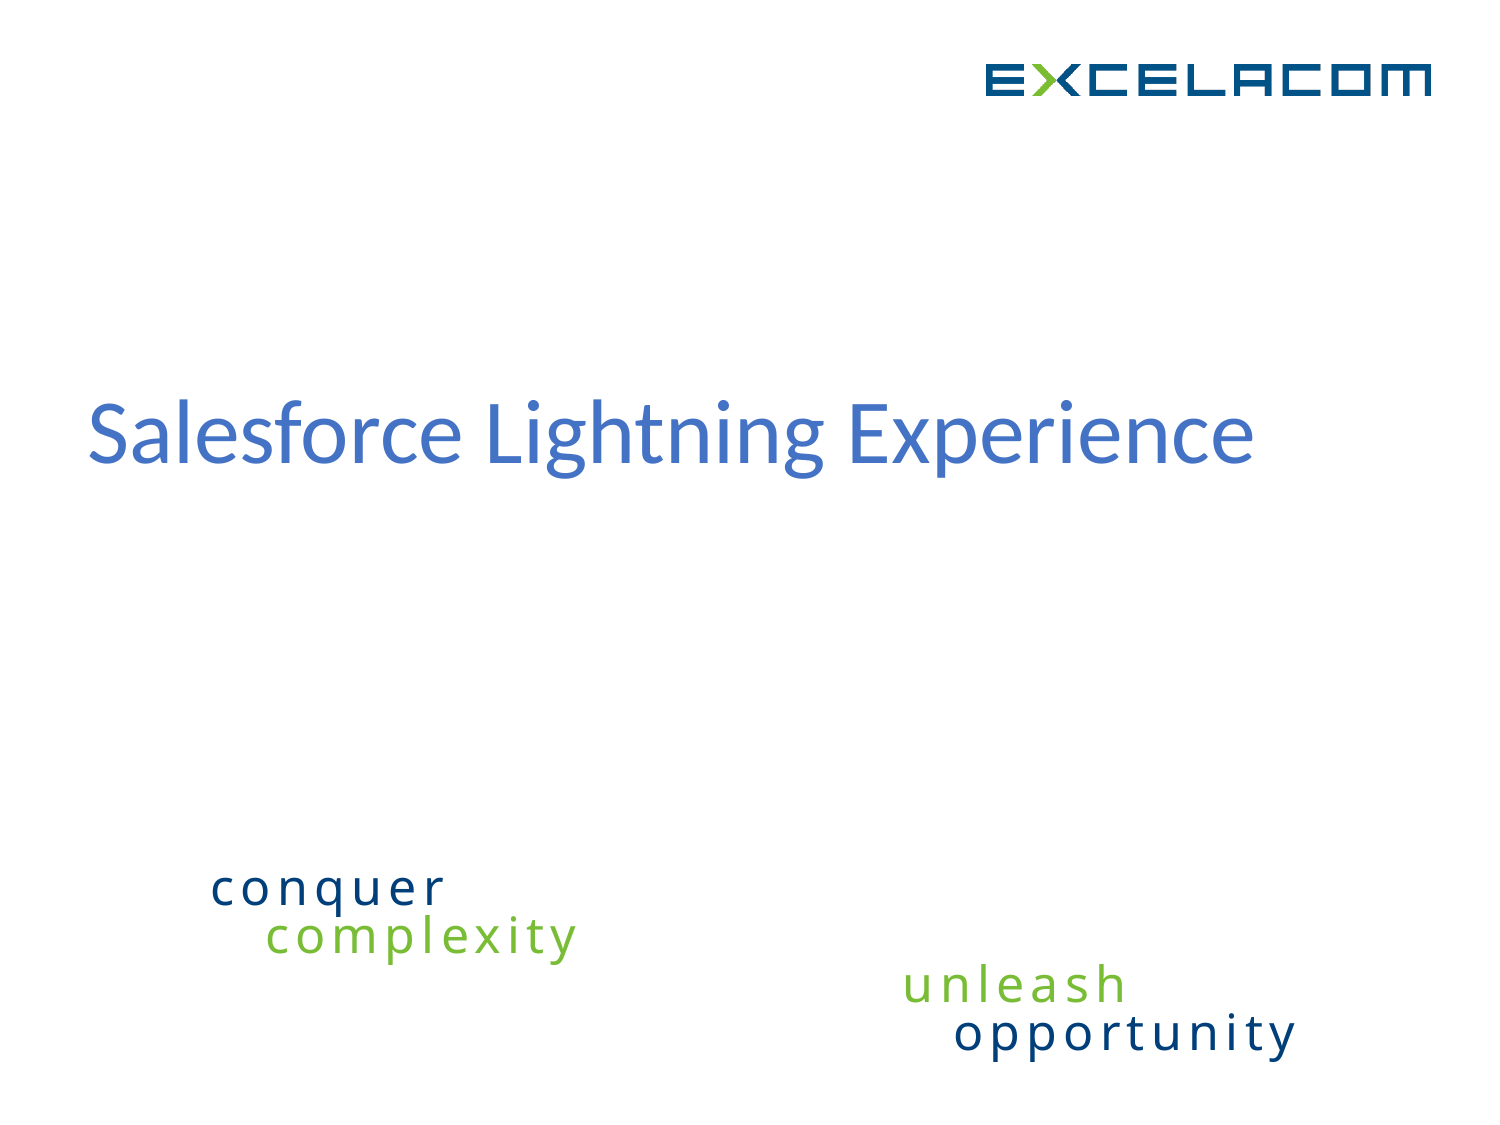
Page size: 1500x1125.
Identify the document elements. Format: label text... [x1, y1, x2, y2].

picture [986, 64, 1431, 96]
text_box Salesforce Lightning Experience [71, 364, 1273, 490]
